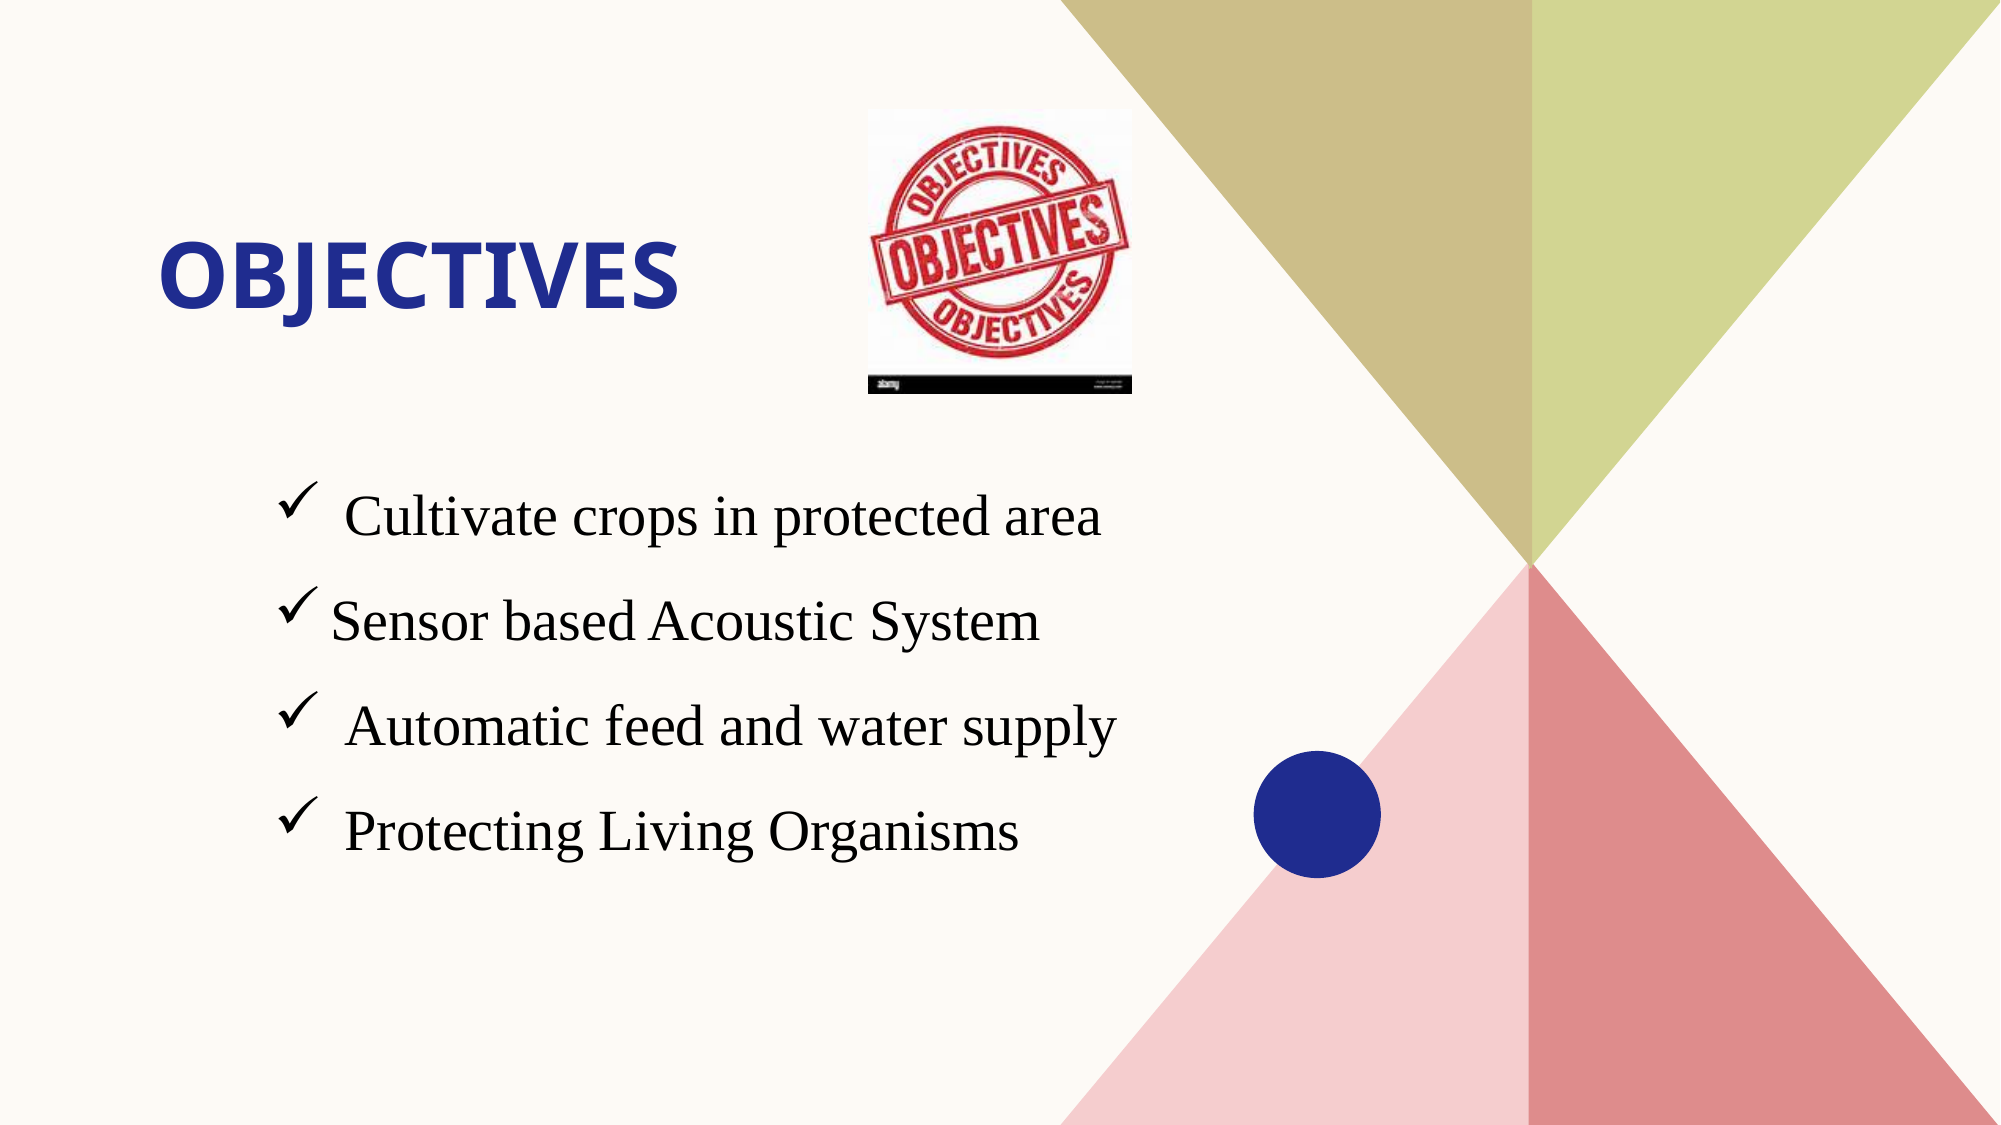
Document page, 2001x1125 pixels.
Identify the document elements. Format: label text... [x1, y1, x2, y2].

list Cultivate crops in protected area Sensor based Acoustic System Automatic feed and water supply Protecting Living Organisms ​ [258, 435, 1193, 948]
title ObJECTIVES [141, 0, 1075, 334]
picture [868, 109, 1132, 394]
